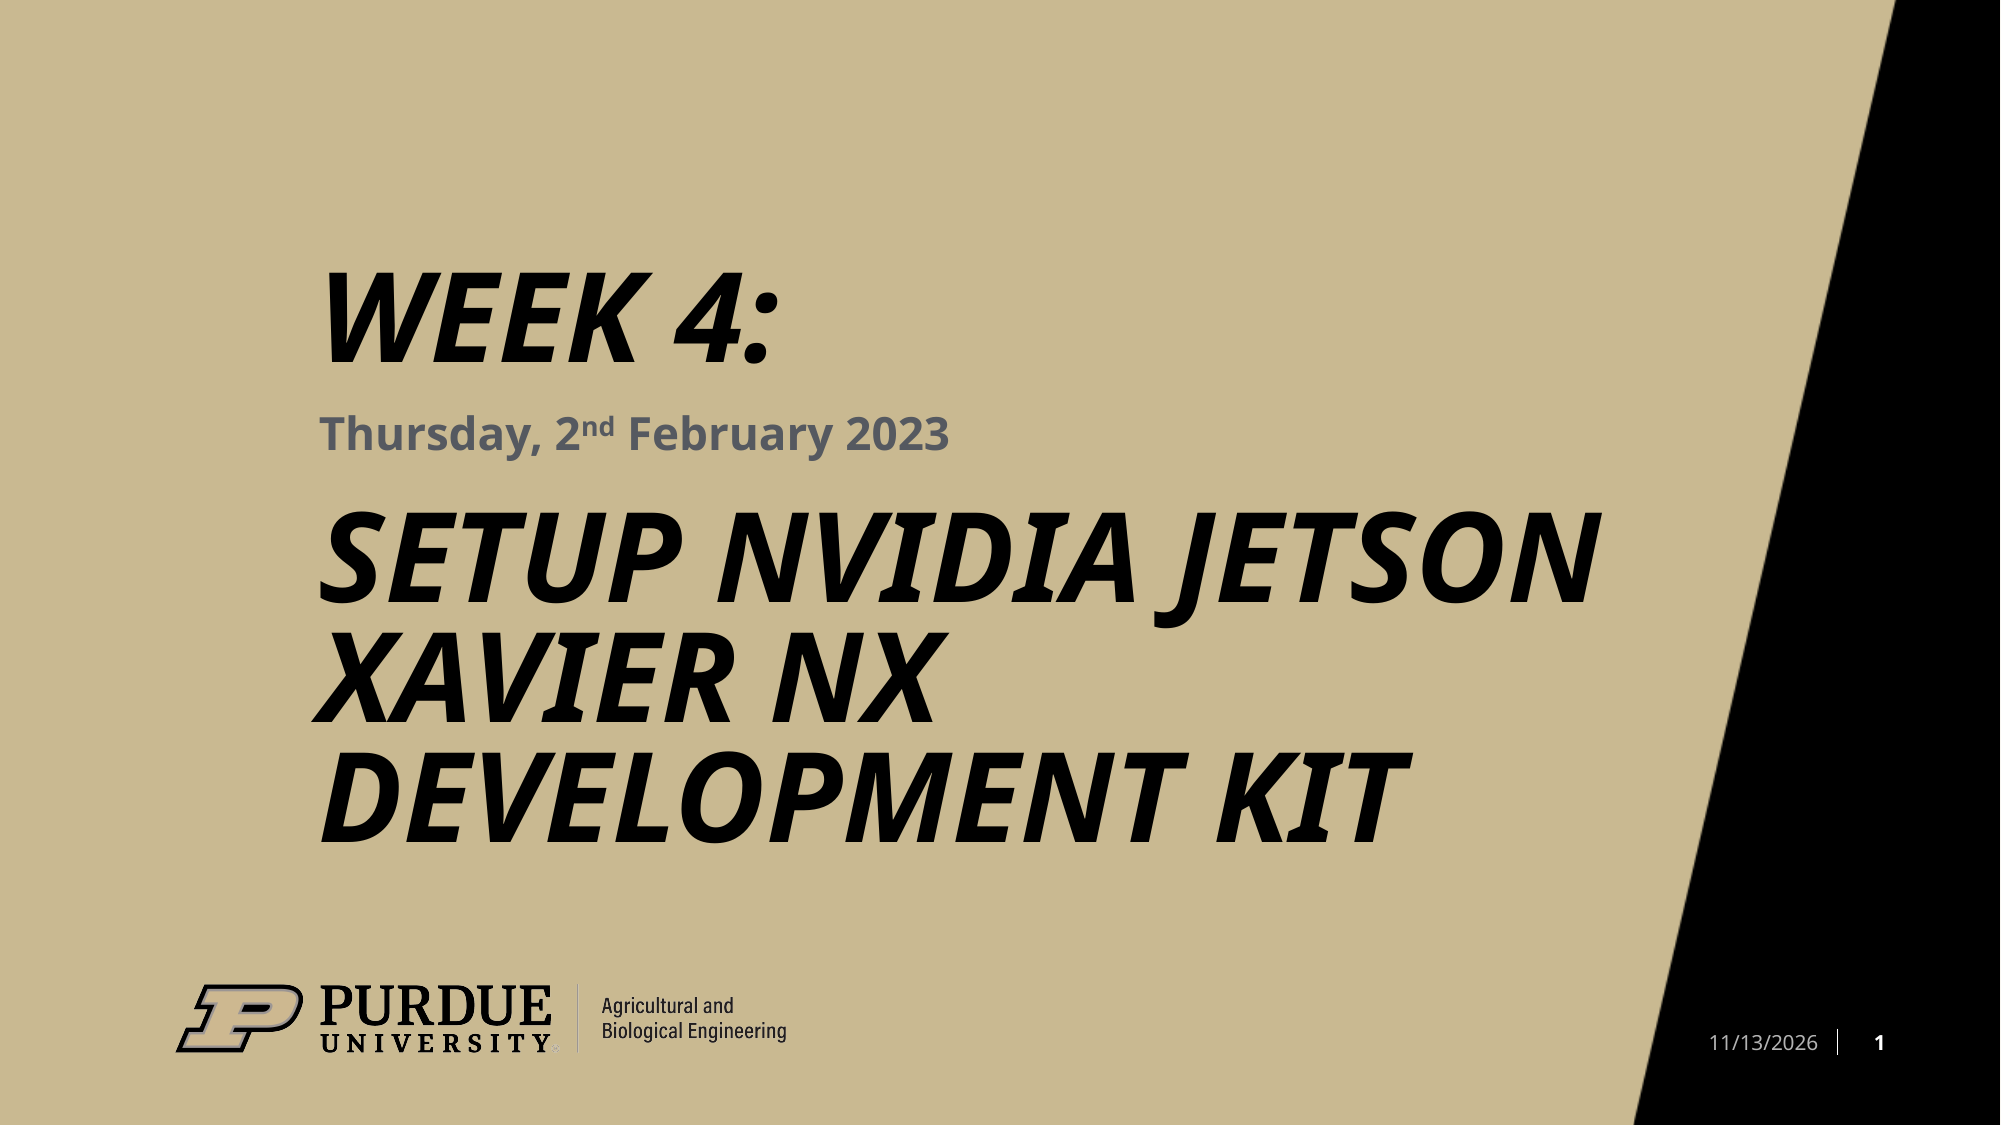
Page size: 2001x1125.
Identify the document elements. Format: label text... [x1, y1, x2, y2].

slide_number 1 [1839, 1013, 1920, 1074]
subtitle Thursday, 2nd February 2023 [318, 404, 1483, 460]
picture [175, 981, 890, 1057]
title Week 4: Setup NVIDIA Jetson Xavier NX Development Kit [316, 264, 1620, 762]
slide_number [1665, 1017, 1834, 1071]
